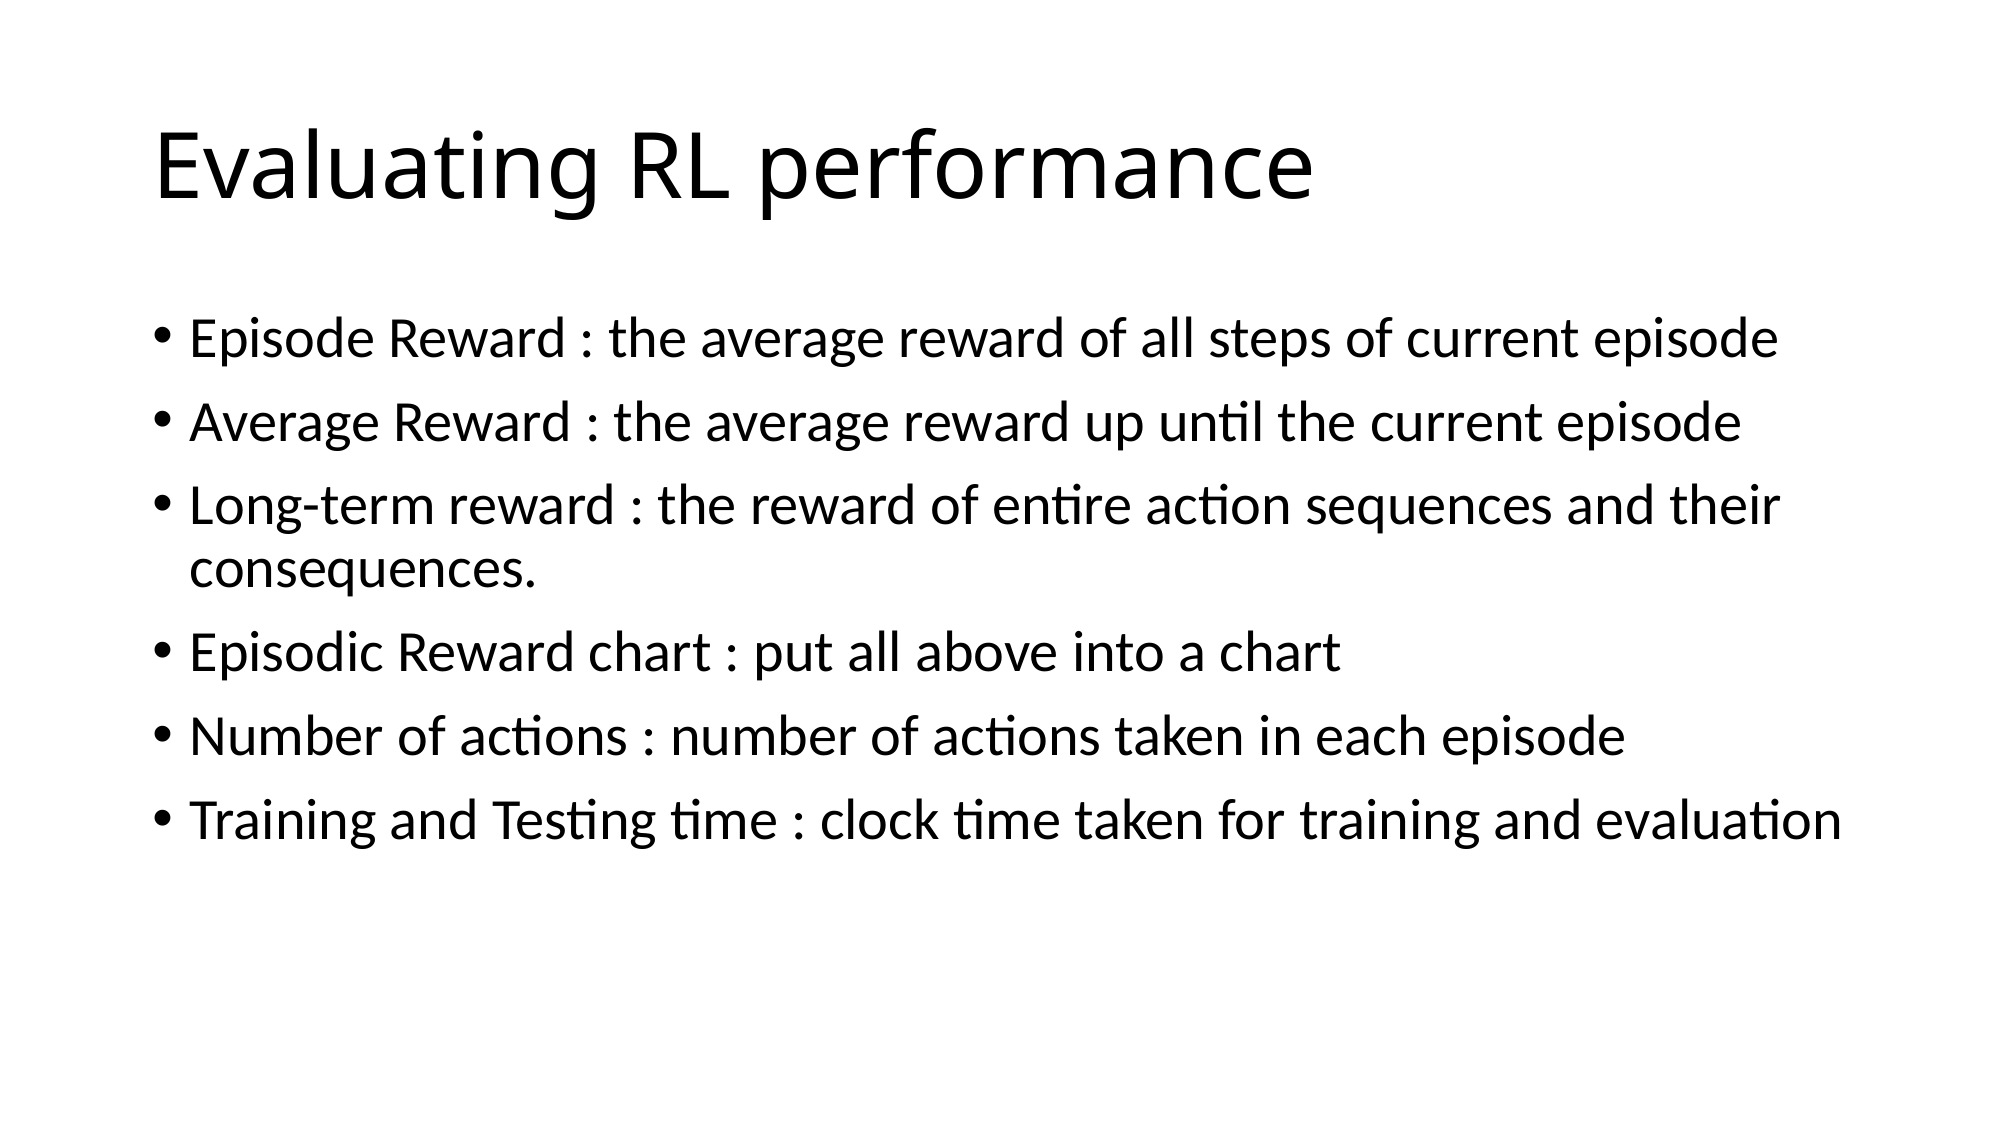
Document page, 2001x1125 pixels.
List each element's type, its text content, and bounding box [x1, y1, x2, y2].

list Episode Reward : the average reward of all steps of current episode Average Reward : the average reward up until the current episode Long-term reward : the reward of entire action sequences and their consequences. Episodic Reward chart : put all above into a chart Number of actions : number of actions taken in each episode Training and Testing time : clock time taken for training and evaluation [137, 299, 1863, 1014]
title Evaluating RL performance [137, 59, 1863, 278]
